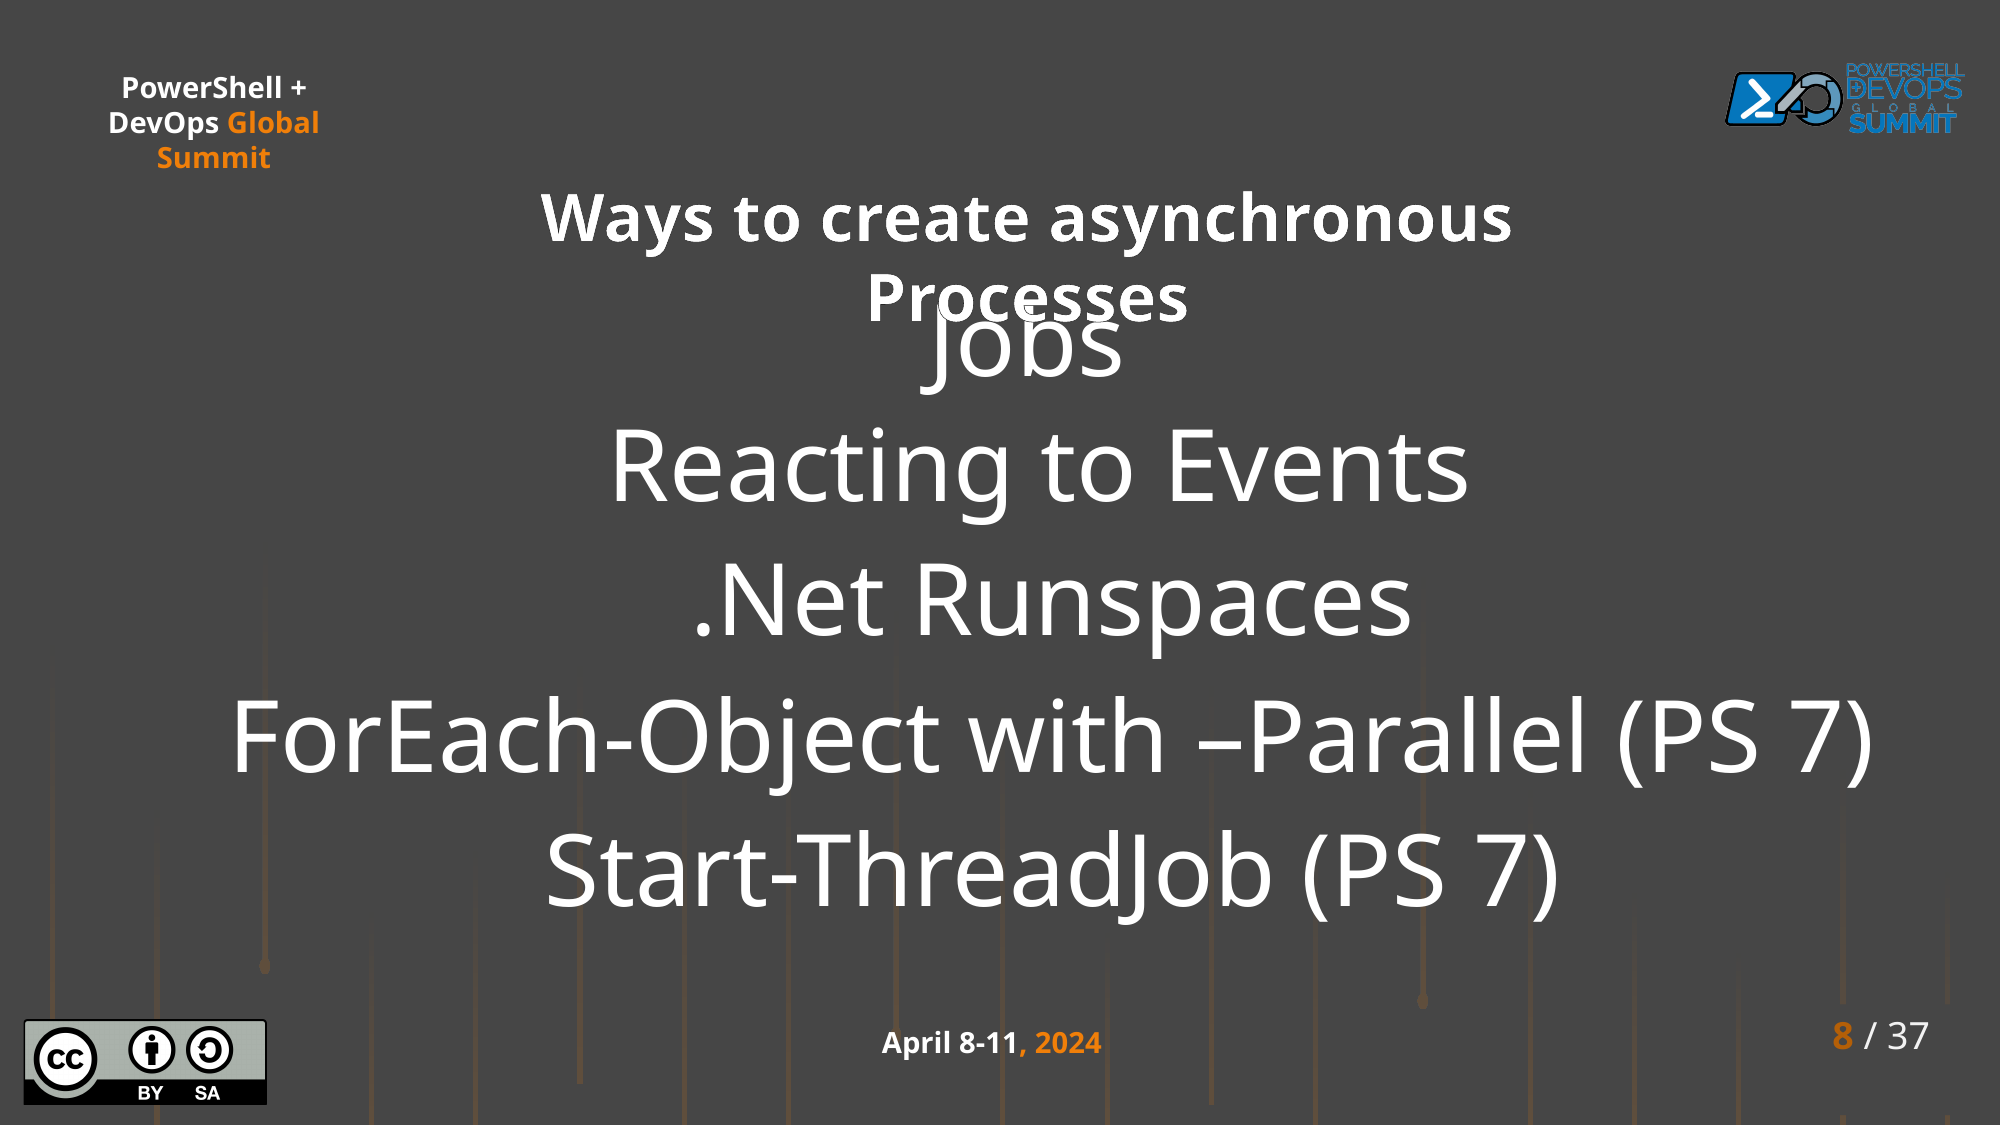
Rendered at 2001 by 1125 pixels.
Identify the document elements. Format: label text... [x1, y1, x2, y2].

text_box .Net Runspaces [675, 528, 1431, 664]
picture [1725, 61, 1965, 139]
text_box ForEach-Object with –Parallel (PS 7) [213, 664, 1892, 800]
text_box Start-ThreadJob (PS 7) [529, 799, 1577, 935]
text_box Ways to create asynchronous Processes [445, 167, 1609, 343]
text_box Jobs [913, 343, 1141, 393]
text_box Reacting to Events [592, 393, 1488, 529]
picture [23, 1019, 267, 1105]
